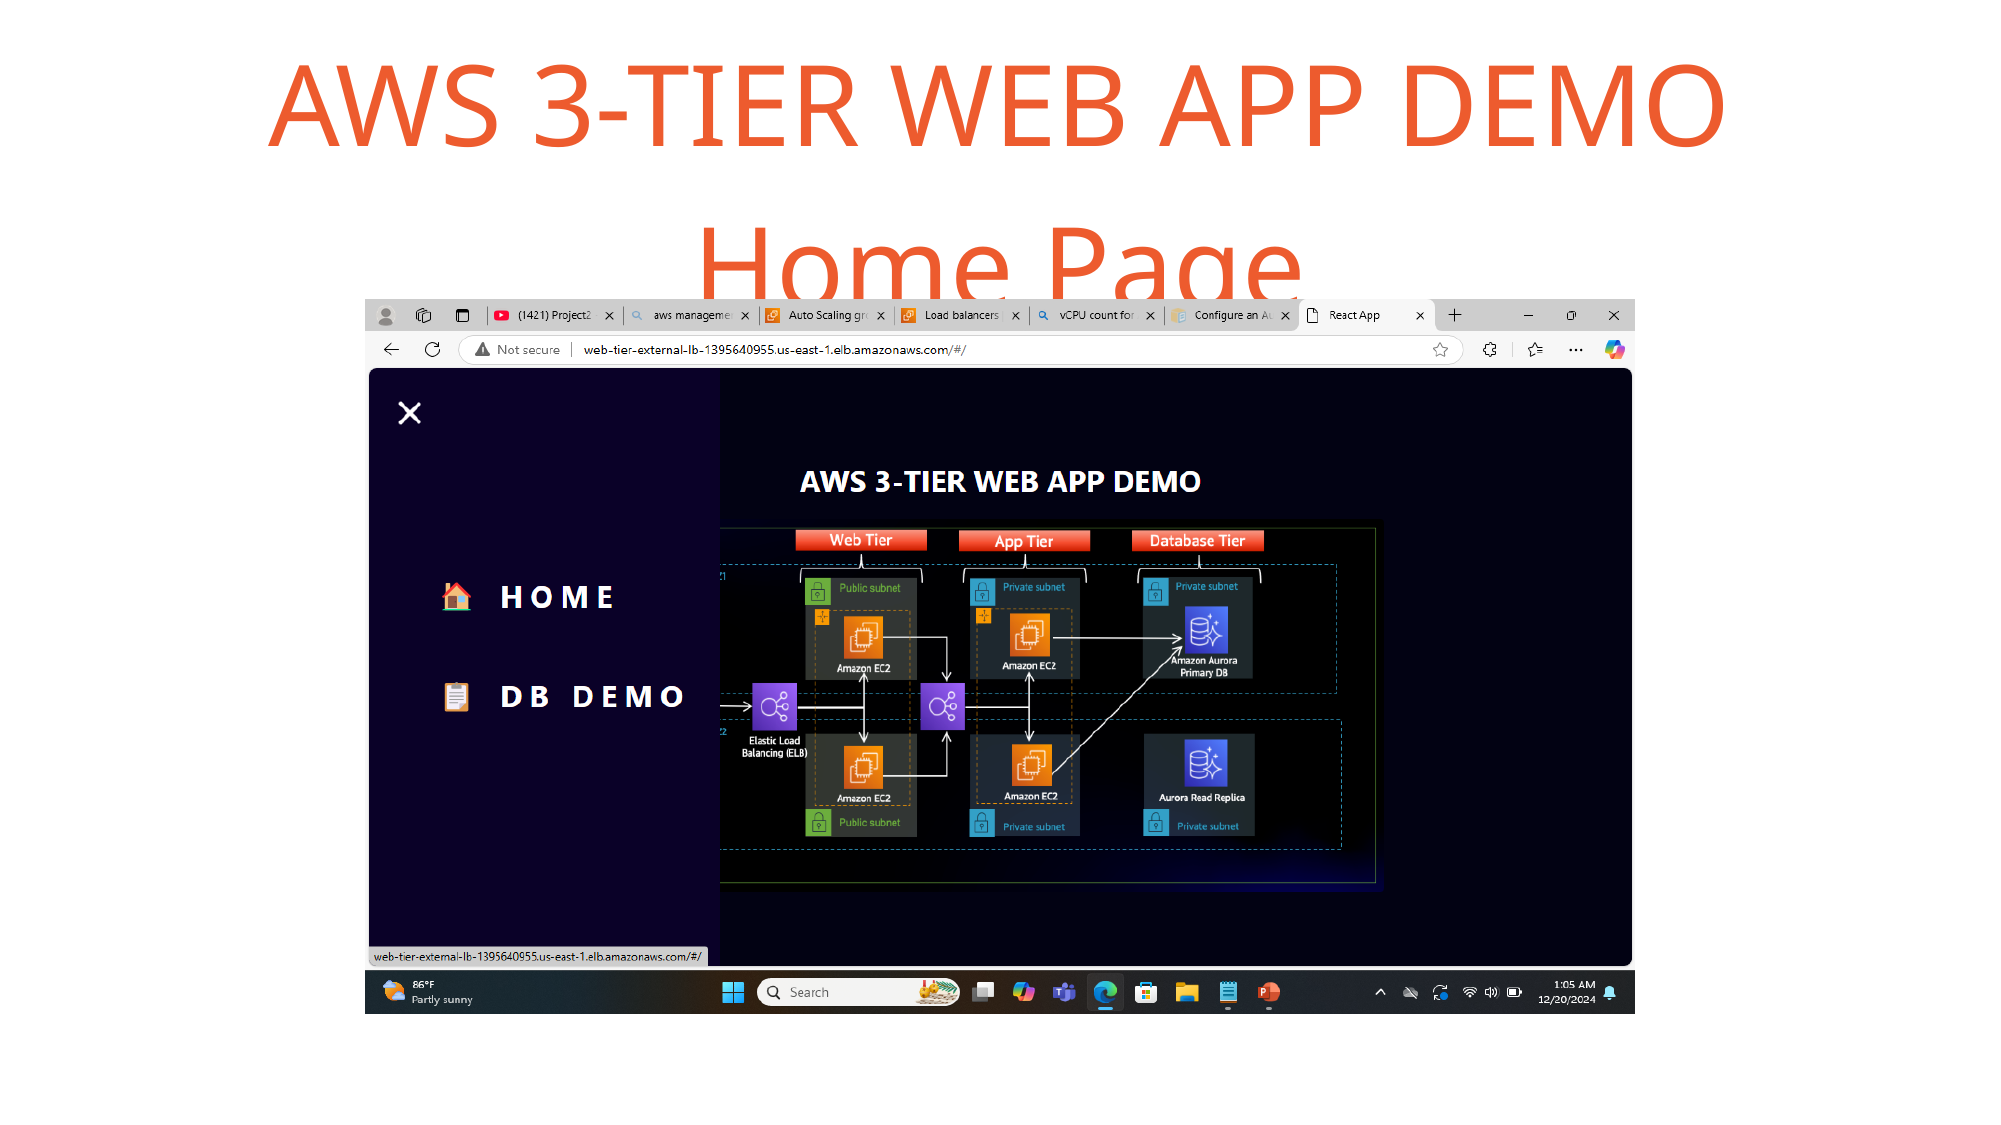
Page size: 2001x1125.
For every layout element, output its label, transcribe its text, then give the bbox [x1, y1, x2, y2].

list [364, 298, 1636, 1014]
title AWS 3-TIER WEB APP DEMO Home Page [137, 59, 1863, 278]
